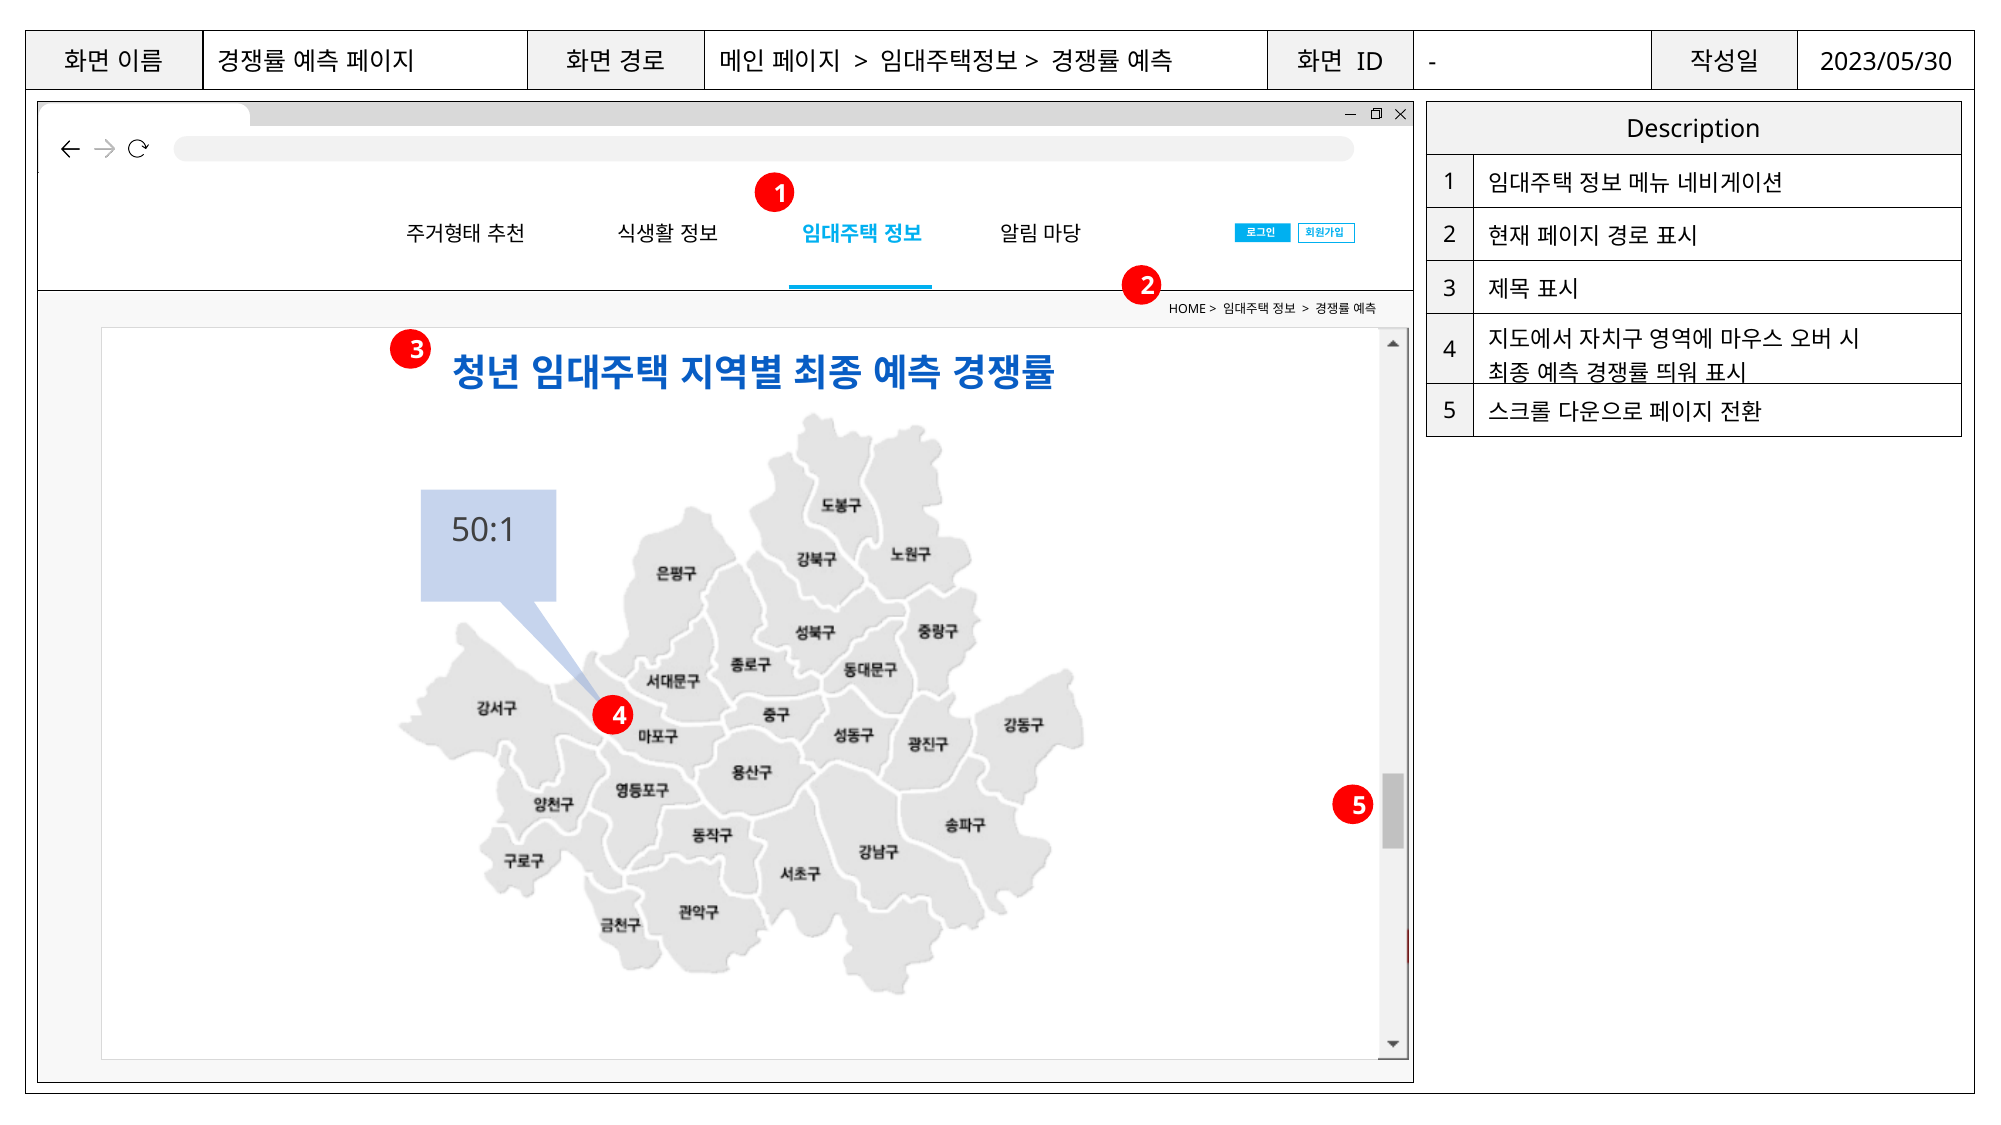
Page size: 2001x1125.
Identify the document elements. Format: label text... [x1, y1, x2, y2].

table_cell 스크롤 다운으로 페이지 전환 [1474, 384, 1961, 436]
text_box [358, 408, 1094, 1010]
text_box 화면 경로 [526, 30, 703, 91]
table_cell 현재 페이지 경로 표시 [1474, 208, 1961, 260]
table_cell 3 [1427, 261, 1473, 313]
table_cell 5 [1427, 384, 1473, 436]
table_cell 1 [1427, 155, 1473, 207]
text_box - [1415, 30, 1650, 91]
table_cell 제목 표시 [1474, 261, 1961, 313]
table_header Description [1427, 102, 1961, 154]
table_cell 4 [1427, 314, 1473, 383]
text_box 화면 ID [1266, 30, 1415, 91]
table_cell 지도에서 자치구 영역에 마우스 오버 시 최종 예측 경쟁률 띄워 표시 [1474, 314, 1961, 383]
picture [1378, 328, 1409, 1060]
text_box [37, 101, 1414, 1083]
text_box [24, 91, 1975, 1095]
text_box 화면 이름 [24, 30, 202, 91]
table_cell 2 [1427, 208, 1473, 260]
text_box 경쟁률 예측 페이지 [202, 30, 526, 91]
table_cell 임대주택 정보 메뉴 네비게이션 [1474, 155, 1961, 207]
text_box 작성일 [1650, 30, 1797, 91]
text_box 메인 페이지 > 임대주택정보> 경쟁률 예측 [703, 30, 1266, 91]
text_box 2023/05/30 [1797, 30, 1975, 91]
